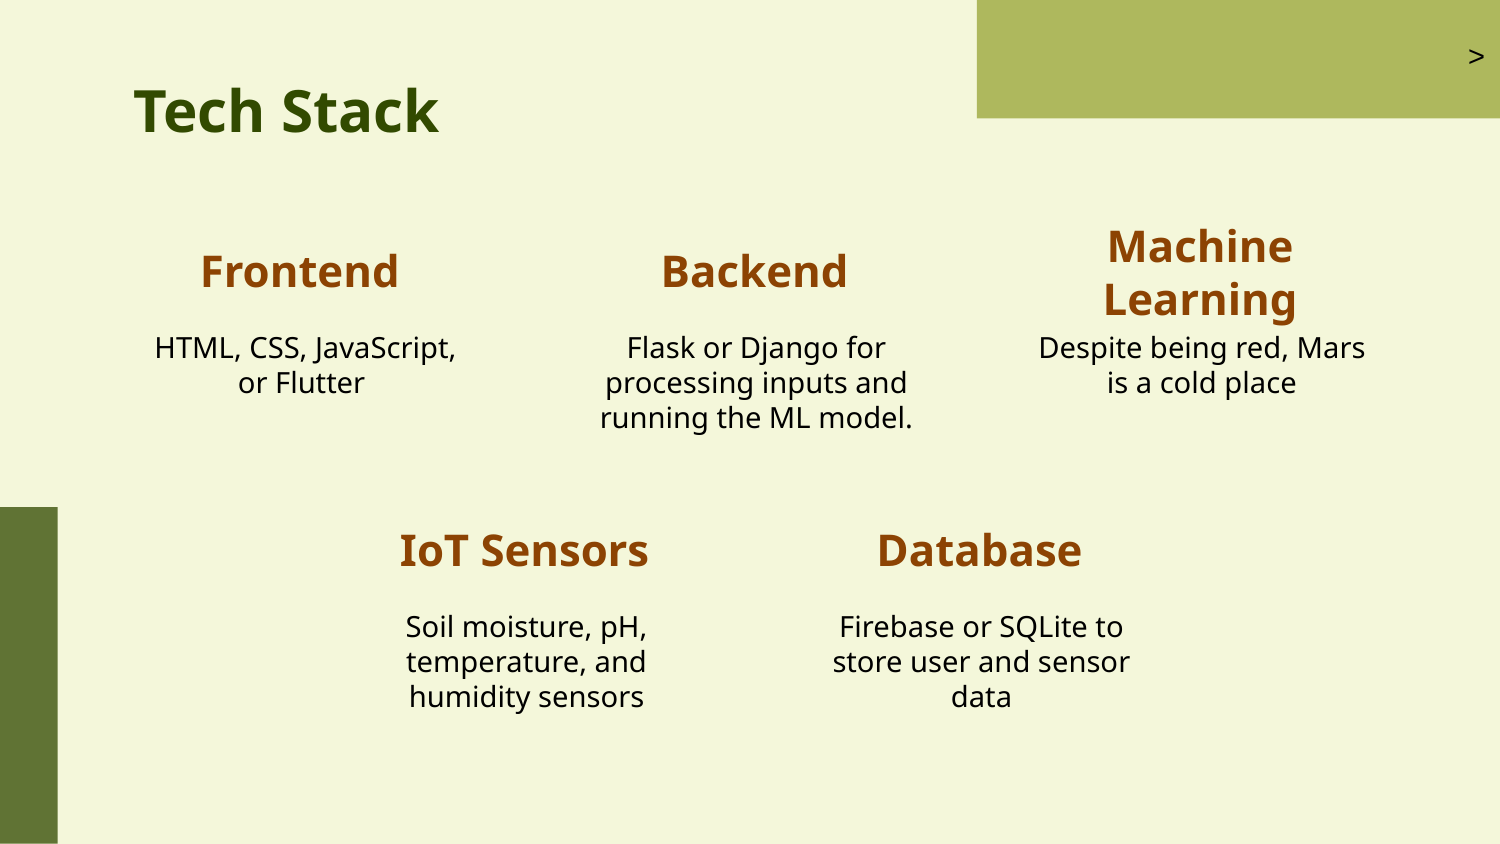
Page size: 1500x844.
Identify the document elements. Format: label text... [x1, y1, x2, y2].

title IoT Sensors [343, 507, 706, 602]
list Despite being red, Mars is a cold place [1022, 314, 1382, 508]
title Tech Stack [118, 59, 1382, 154]
title Machine Learning [1019, 203, 1382, 298]
list Soil moisture, pH, temperature, and humidity sensors [347, 602, 706, 786]
title Frontend [118, 228, 481, 323]
title Backend [573, 228, 936, 323]
list Firebase or SQLite to store user and sensor data [802, 602, 1161, 786]
list Flask or Django for processing inputs and running the ML model. [577, 323, 936, 508]
list HTML, CSS, JavaScript, or Flutter [122, 323, 481, 508]
title Database [798, 507, 1161, 602]
